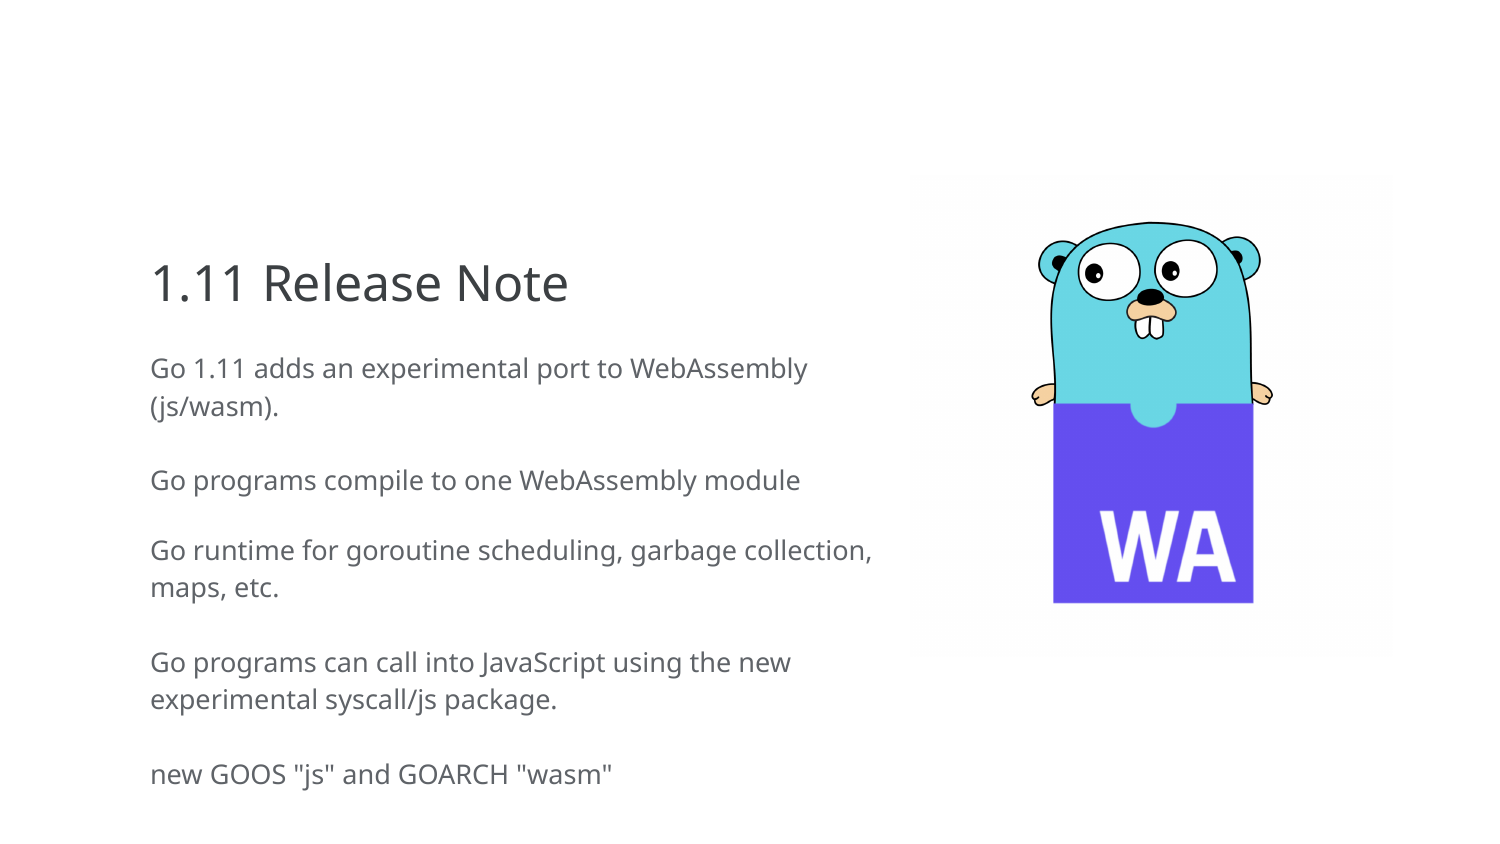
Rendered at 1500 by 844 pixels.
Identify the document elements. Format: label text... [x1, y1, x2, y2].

text_box Go 1.11 adds an experimental port to WebAssembly (js/wasm). Go programs compile to one WebAssembly module Go runtime for goroutine scheduling, garbage collection, maps, etc. Go programs can call into JavaScript using the new experimental syscall/js package. new GOOS "js" and GOARCH "wasm" [140, 337, 905, 523]
picture [910, 174, 1393, 658]
text_box 1.11 Release Note [140, 242, 905, 337]
